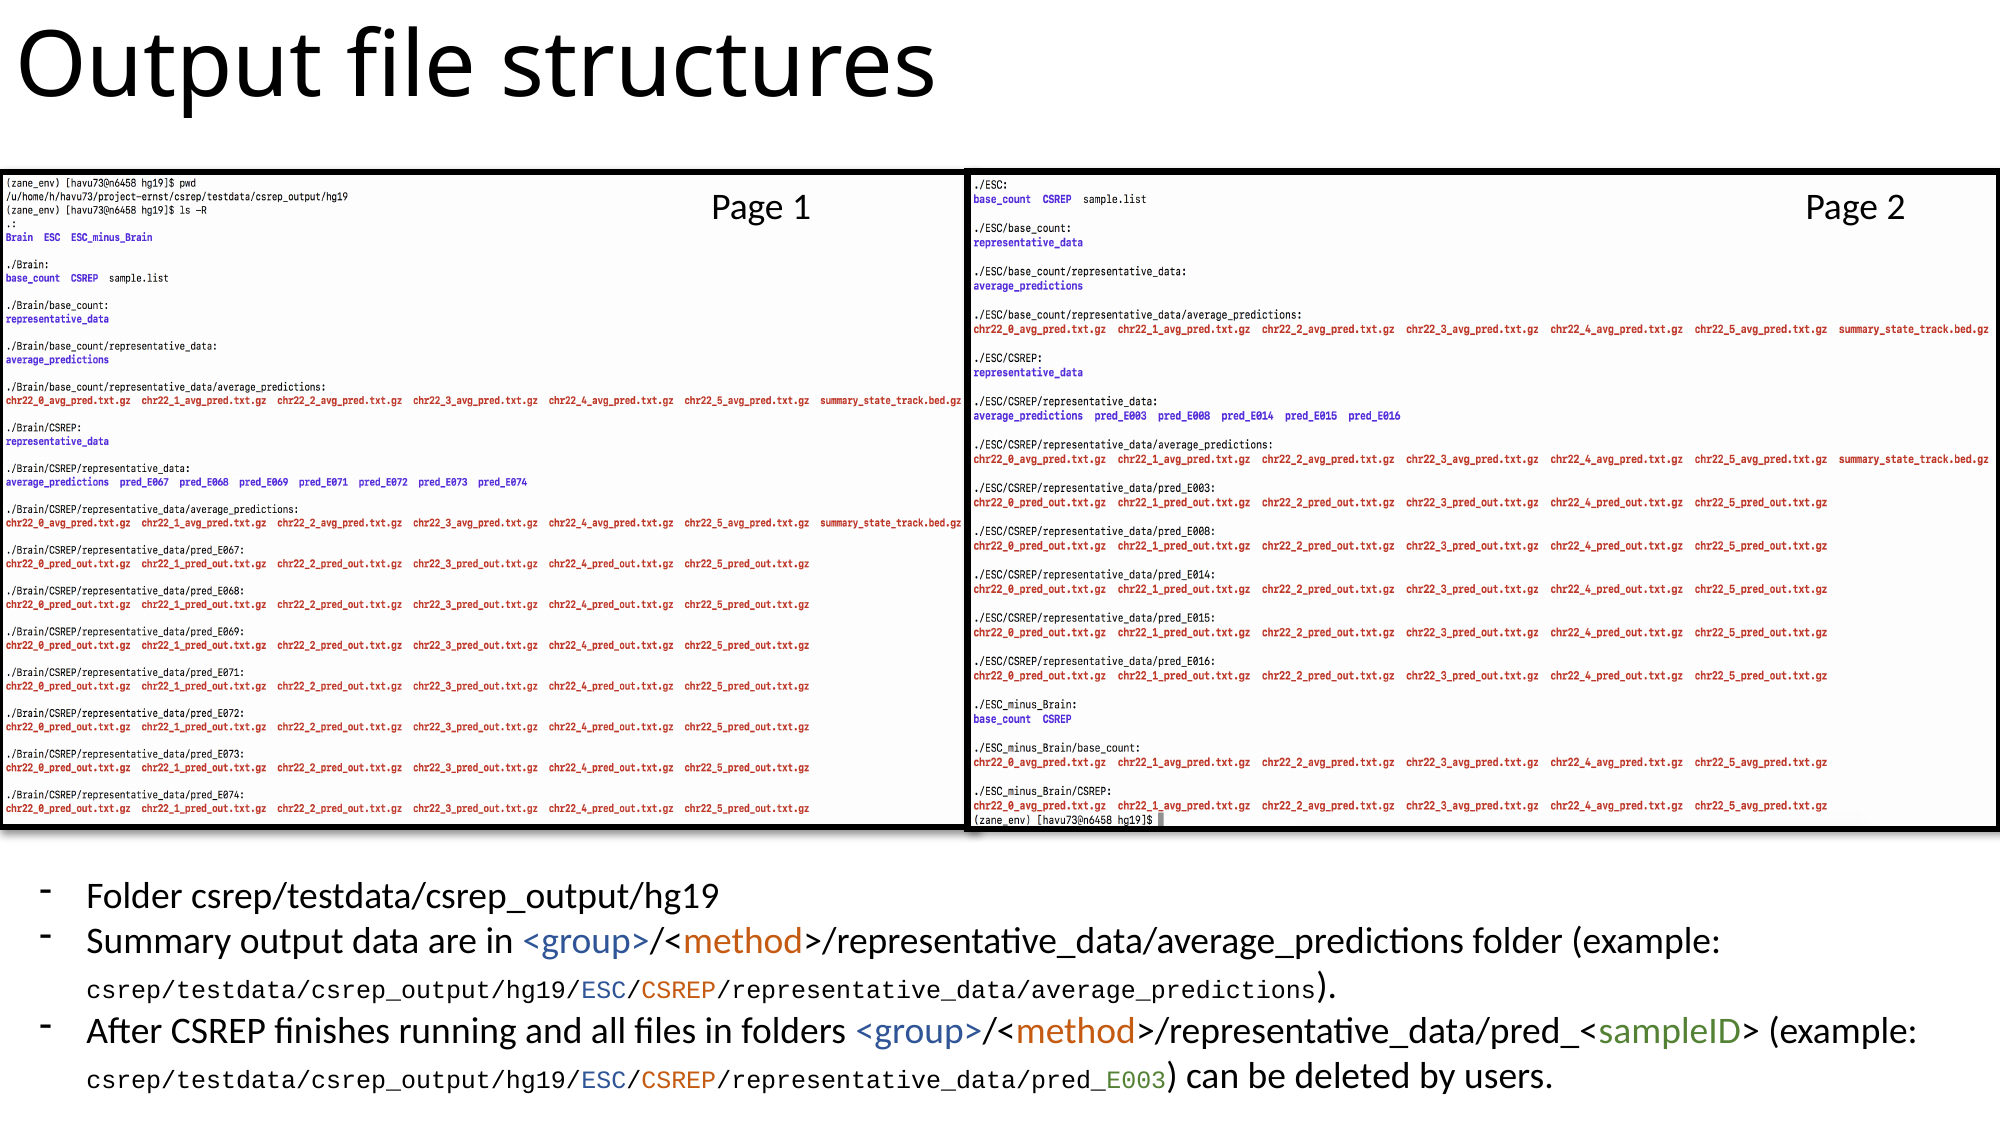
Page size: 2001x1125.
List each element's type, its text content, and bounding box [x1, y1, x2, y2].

text_box Folder csrep/testdata/csrep_output/hg19 Summary output data are in <group>/<method>/representative_data/average_predictions folder (example: csrep/testdata/csrep_output/hg19/ESC/CSREP/representative_data/average_predictions). After CSREP finishes running and all files in folders <group>/<method>/representative_data/pred_<sampleID> (example: csrep/testdata/csrep_output/hg19/ESC/CSREP/representative_data/pred_E003) can be deleted by users. [24, 863, 1973, 1104]
picture [2, 174, 1997, 826]
title Output file structures [0, 0, 1725, 176]
